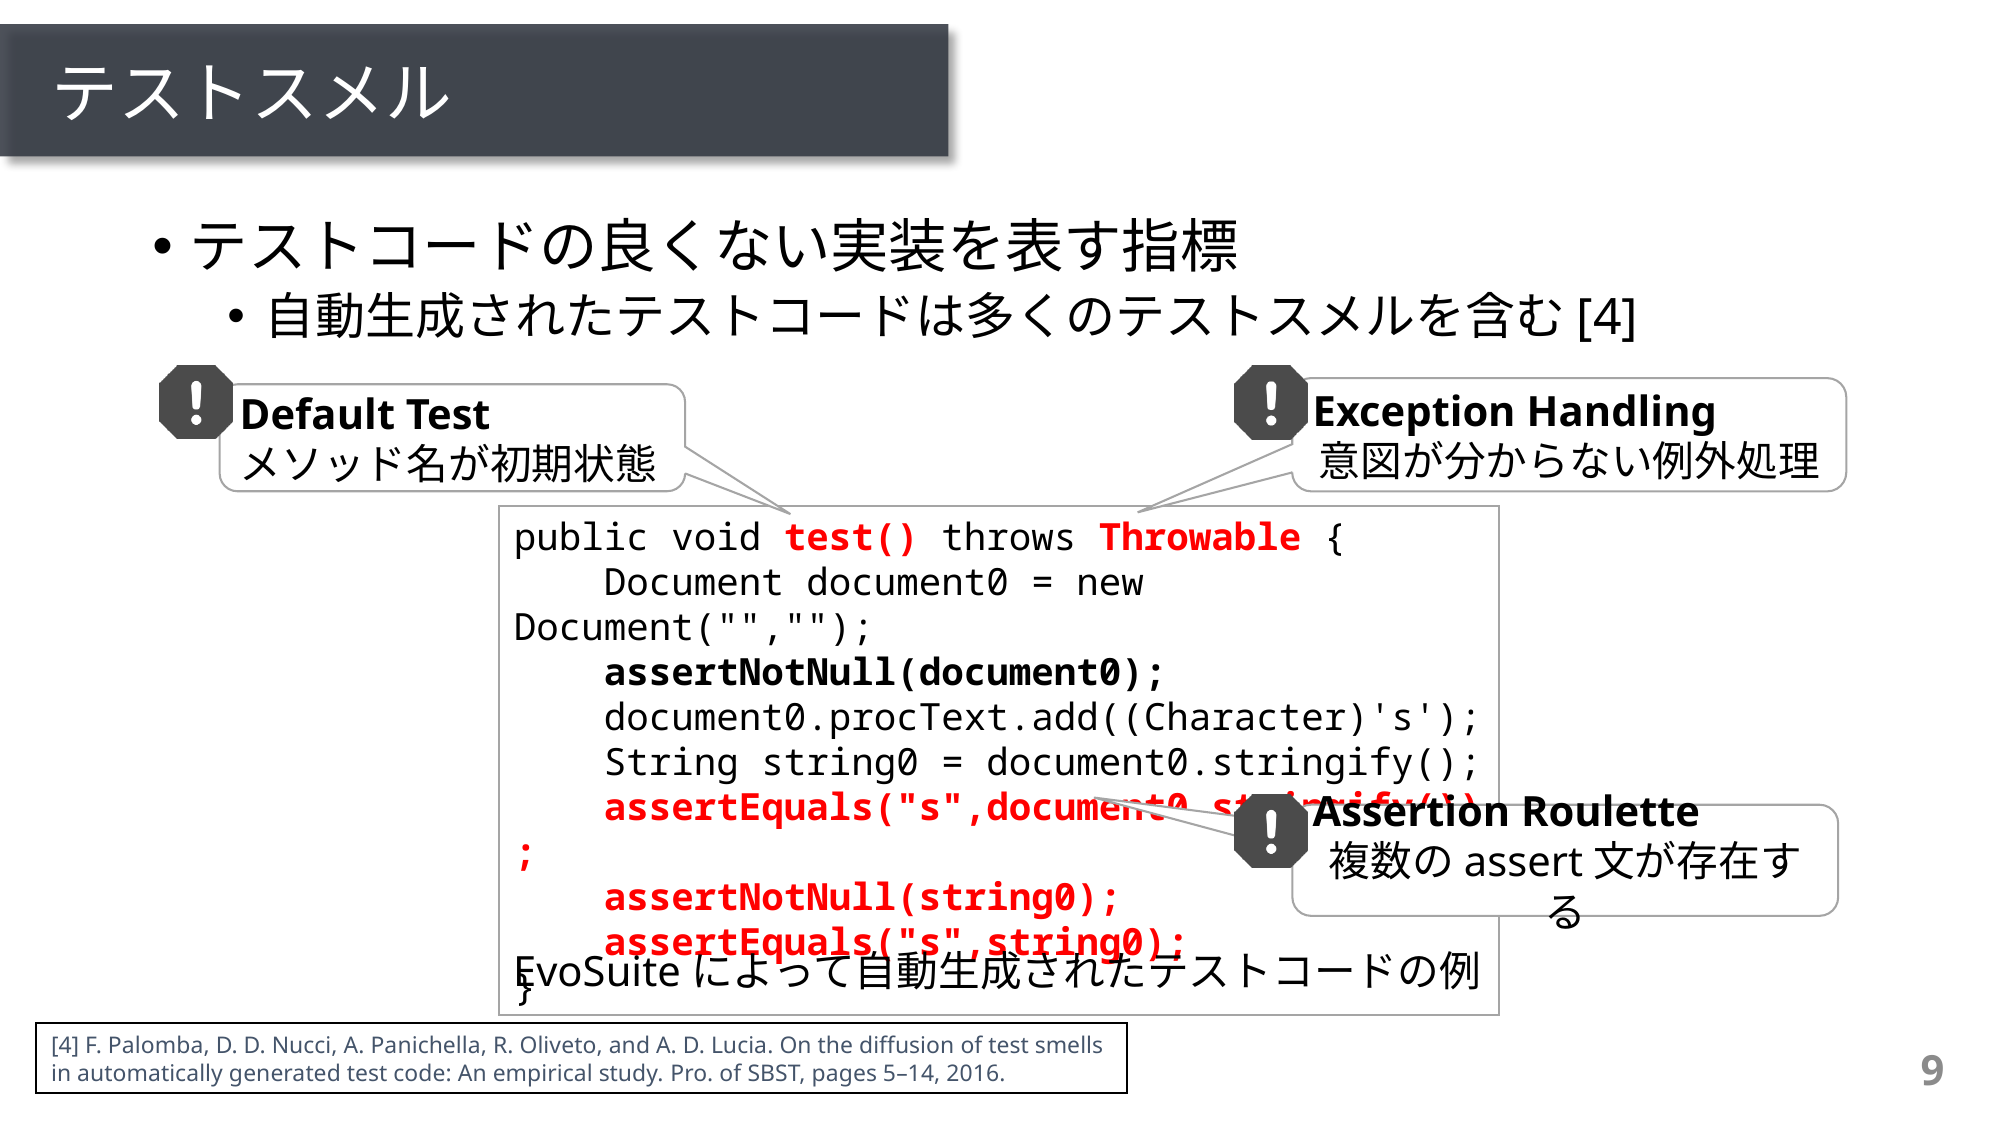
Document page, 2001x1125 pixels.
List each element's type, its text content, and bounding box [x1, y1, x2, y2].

text_box public void test() throws Throwable { Document document0 = new Document("",""); assertNotNull(document0); document0.procText.add((Character)'s'); String string0 = document0.stringify(); assertEquals("s",document0.stringify()); assertNotNull(string0); assertEquals("s",string0); } [498, 505, 1500, 1016]
text_box [4] F. Palomba, D. D. Nucci, A. Panichella, R. Oliveto, and A. D. Lucia. On the diﬀusion of test smells in automatically generated test code: An empirical study. Pro. of SBST, pages 5–14, 2016. [35, 1022, 1128, 1094]
title テストスメル [36, 36, 957, 156]
text_box Default Test メソッド名が初期状態 [218, 383, 791, 516]
picture [1234, 365, 1308, 440]
picture [159, 365, 233, 439]
text_box Assertion Roulette 複数のassert文が存在する [1093, 796, 1234, 837]
text_box EvoSuiteによって自動生成されたテストコードの例 [495, 937, 1499, 1002]
text_box Exception Handling 意図が分からない例外処理 [1137, 377, 1848, 514]
text_box Assertion Roulette 複数のassert文が存在する [1291, 803, 1840, 917]
picture [1234, 794, 1308, 868]
list テストコードの良くない実装を表す指標 自動生成されたテストコードは多くのテストスメルを含む[4] [137, 210, 1879, 353]
